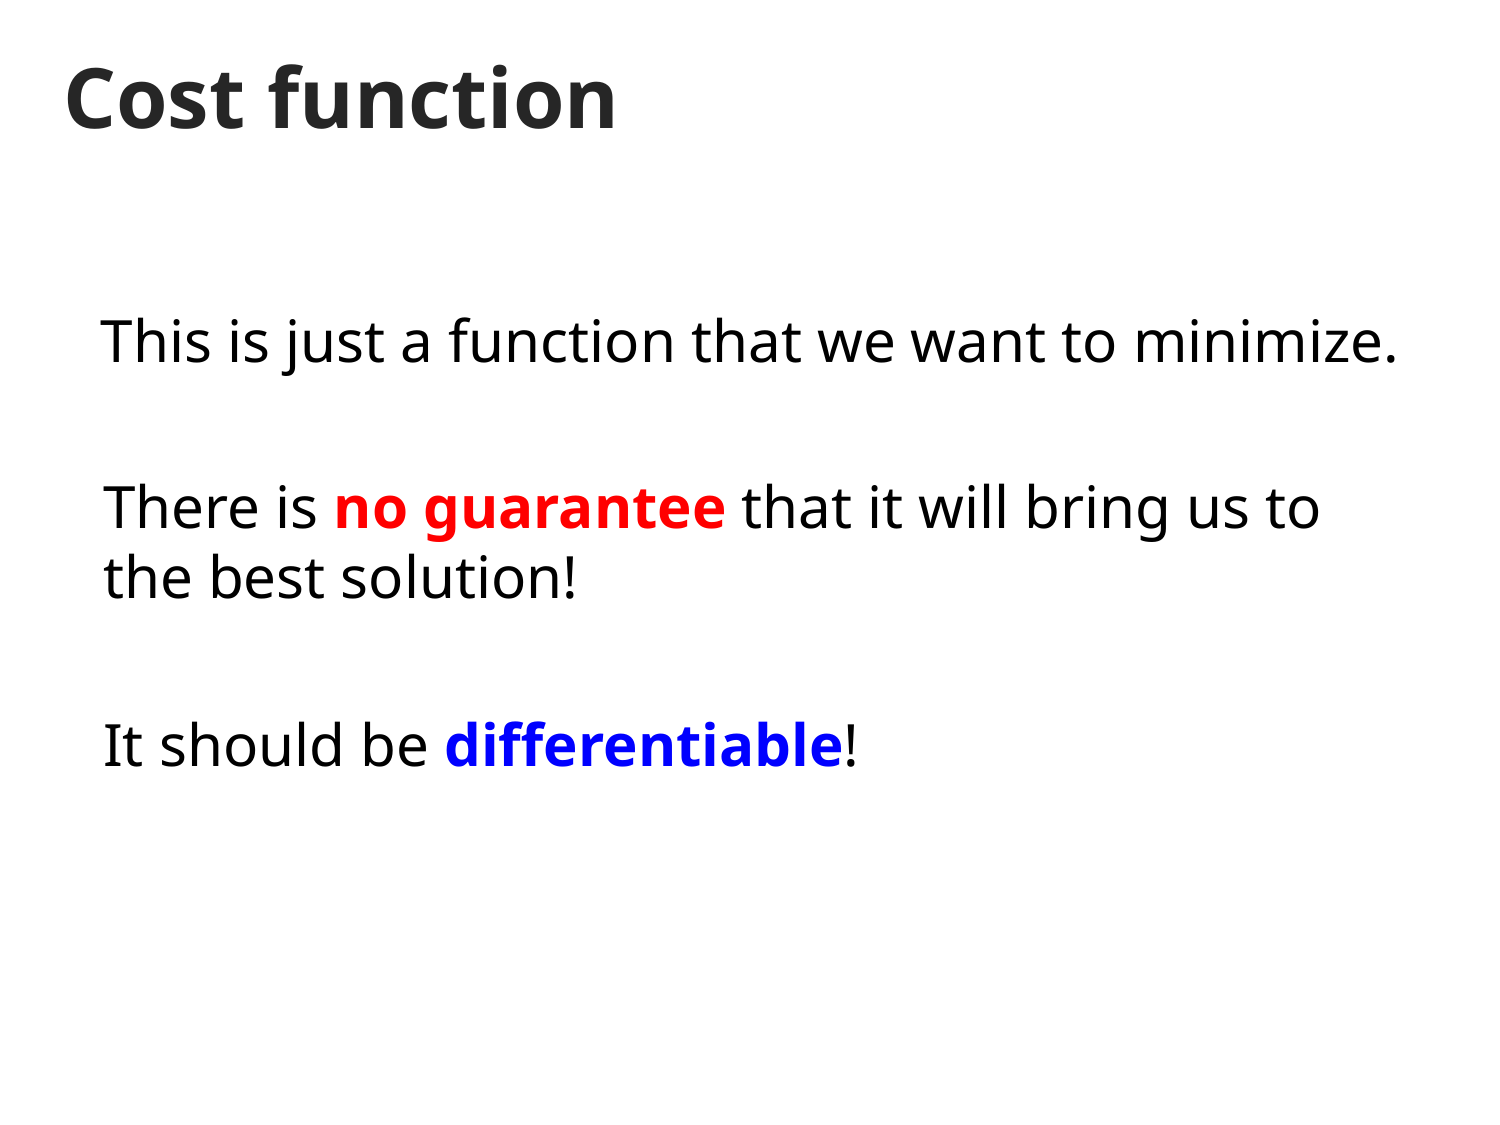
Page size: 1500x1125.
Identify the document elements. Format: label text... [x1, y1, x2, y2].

text_box This is just a function that we want to minimize. [85, 297, 1414, 382]
title Cost function [48, 41, 1456, 149]
text_box It should be differentiable! [88, 701, 1412, 786]
text_box There is no guarantee that it will bring us to the best solution! [88, 462, 1412, 618]
